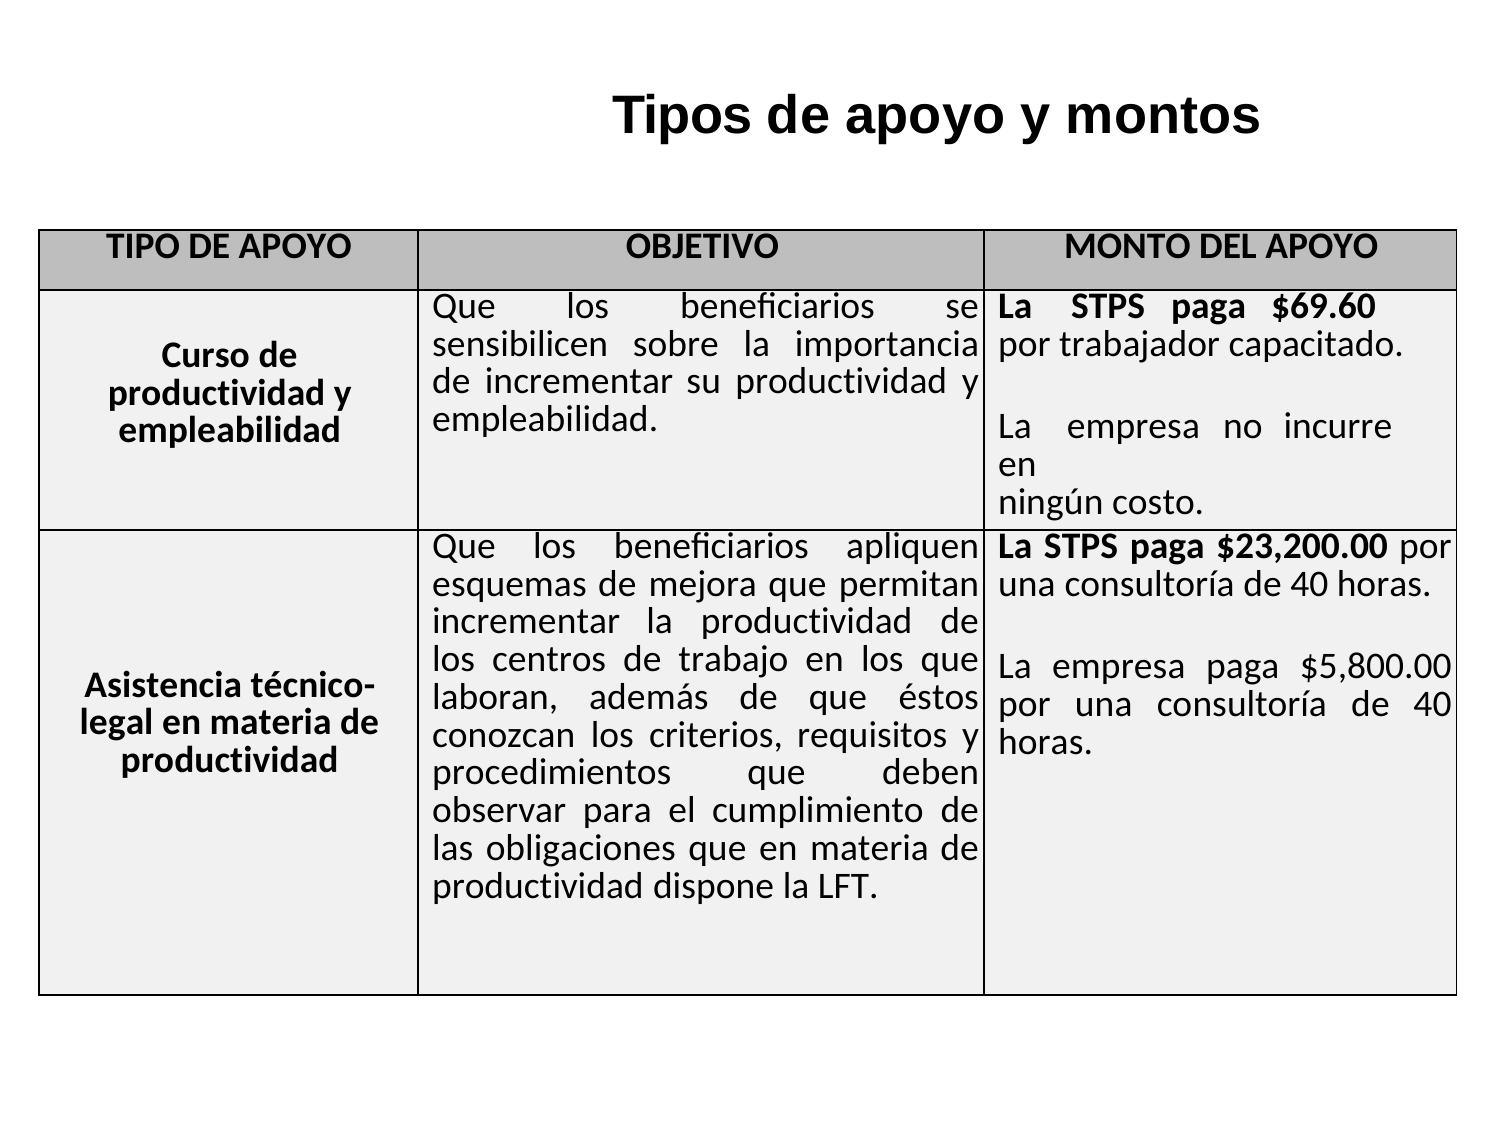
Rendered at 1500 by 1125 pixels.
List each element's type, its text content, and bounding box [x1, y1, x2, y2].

table_cell La STPS paga $69.60 por trabajador capacitado. La empresa no incurre en ningún costo. [985, 291, 1456, 529]
table_cell Que los beneficiarios apliquen esquemas de mejora que permitan incrementar la productividad de los centros de trabajo en los que laboran, además de que éstos conozcan los criterios, requisitos y procedimientos que deben observar para el cumplimiento de las obligaciones que en materia de productividad dispone la LFT. [419, 531, 983, 994]
table_cell La STPS paga $23,200.00 por una consultoría de 40 horas. La empresa paga $5,800.00 por una consultoría de 40 horas. [985, 531, 1456, 994]
table_cell Curso de productividad y empleabilidad [40, 291, 417, 529]
text_box Tipos de apoyo y montos [612, 87, 1339, 145]
table_header TIPO DE APOYO [40, 231, 417, 289]
table_cell Asistencia técnico- legal en materia de productividad [40, 531, 417, 994]
table_header OBJETIVO [419, 231, 983, 289]
table_header MONTO DEL APOYO [985, 231, 1456, 289]
table_cell Que los beneficiarios se sensibilicen sobre la importancia de incrementar su productividad y empleabilidad. [419, 291, 983, 529]
